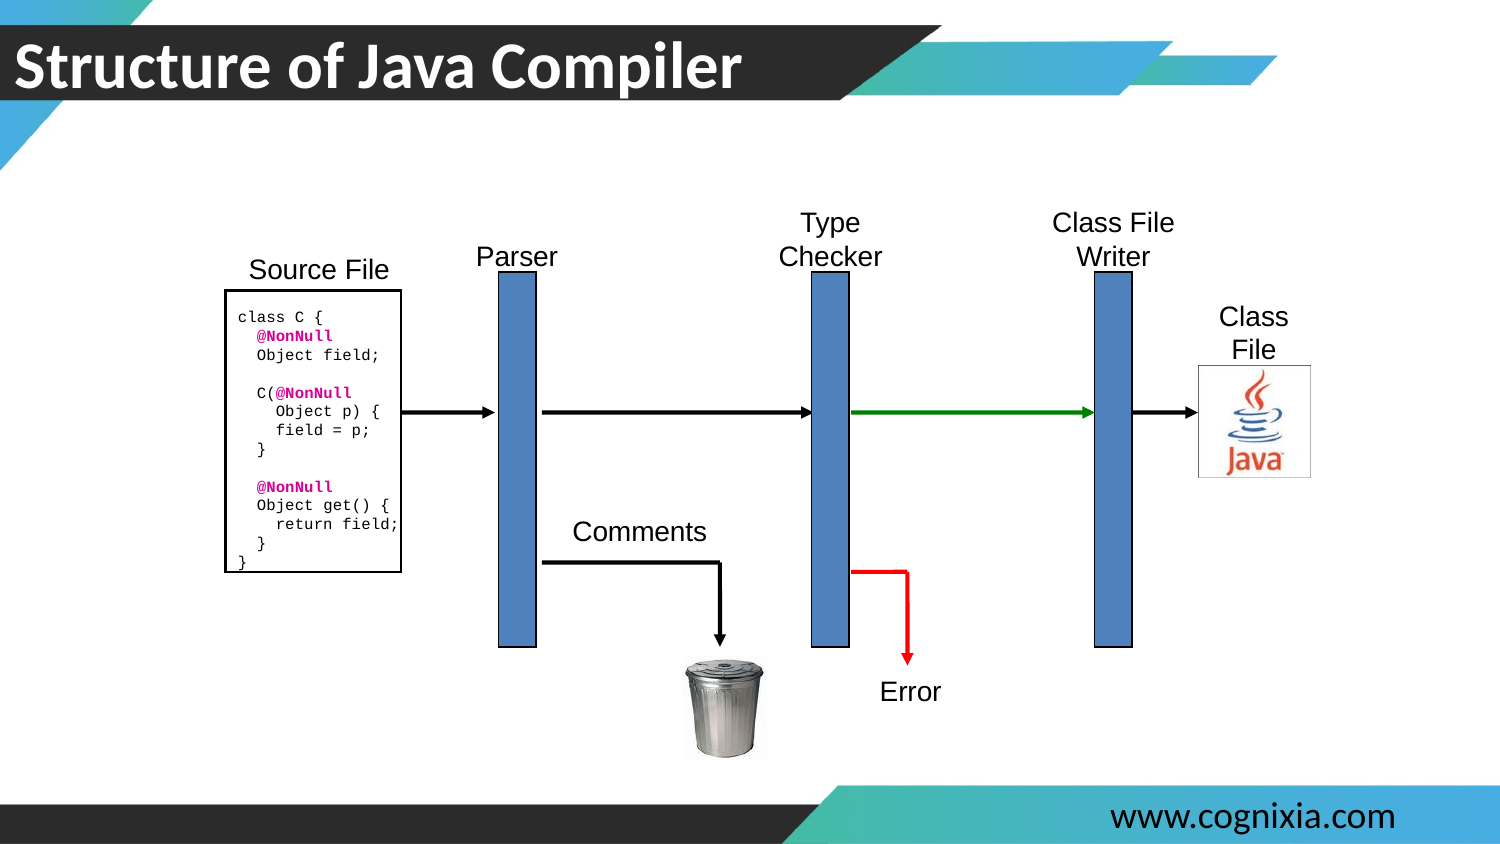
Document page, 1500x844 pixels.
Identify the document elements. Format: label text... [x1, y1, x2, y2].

text_box Comments [579, 506, 723, 555]
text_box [762, 196, 899, 648]
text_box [459, 196, 575, 648]
text_box [225, 290, 402, 572]
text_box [850, 571, 958, 716]
text_box Class File [1204, 290, 1304, 364]
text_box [1035, 196, 1192, 648]
text_box Source File [233, 243, 405, 293]
title Structure of Java Compiler [0, 20, 869, 103]
text_box class C { @NonNull Object field; C(@NonNull Object p) { field = p; } @NonNull Object get() { return field; } } [223, 299, 439, 578]
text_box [541, 562, 721, 648]
picture [0, 0, 1500, 844]
